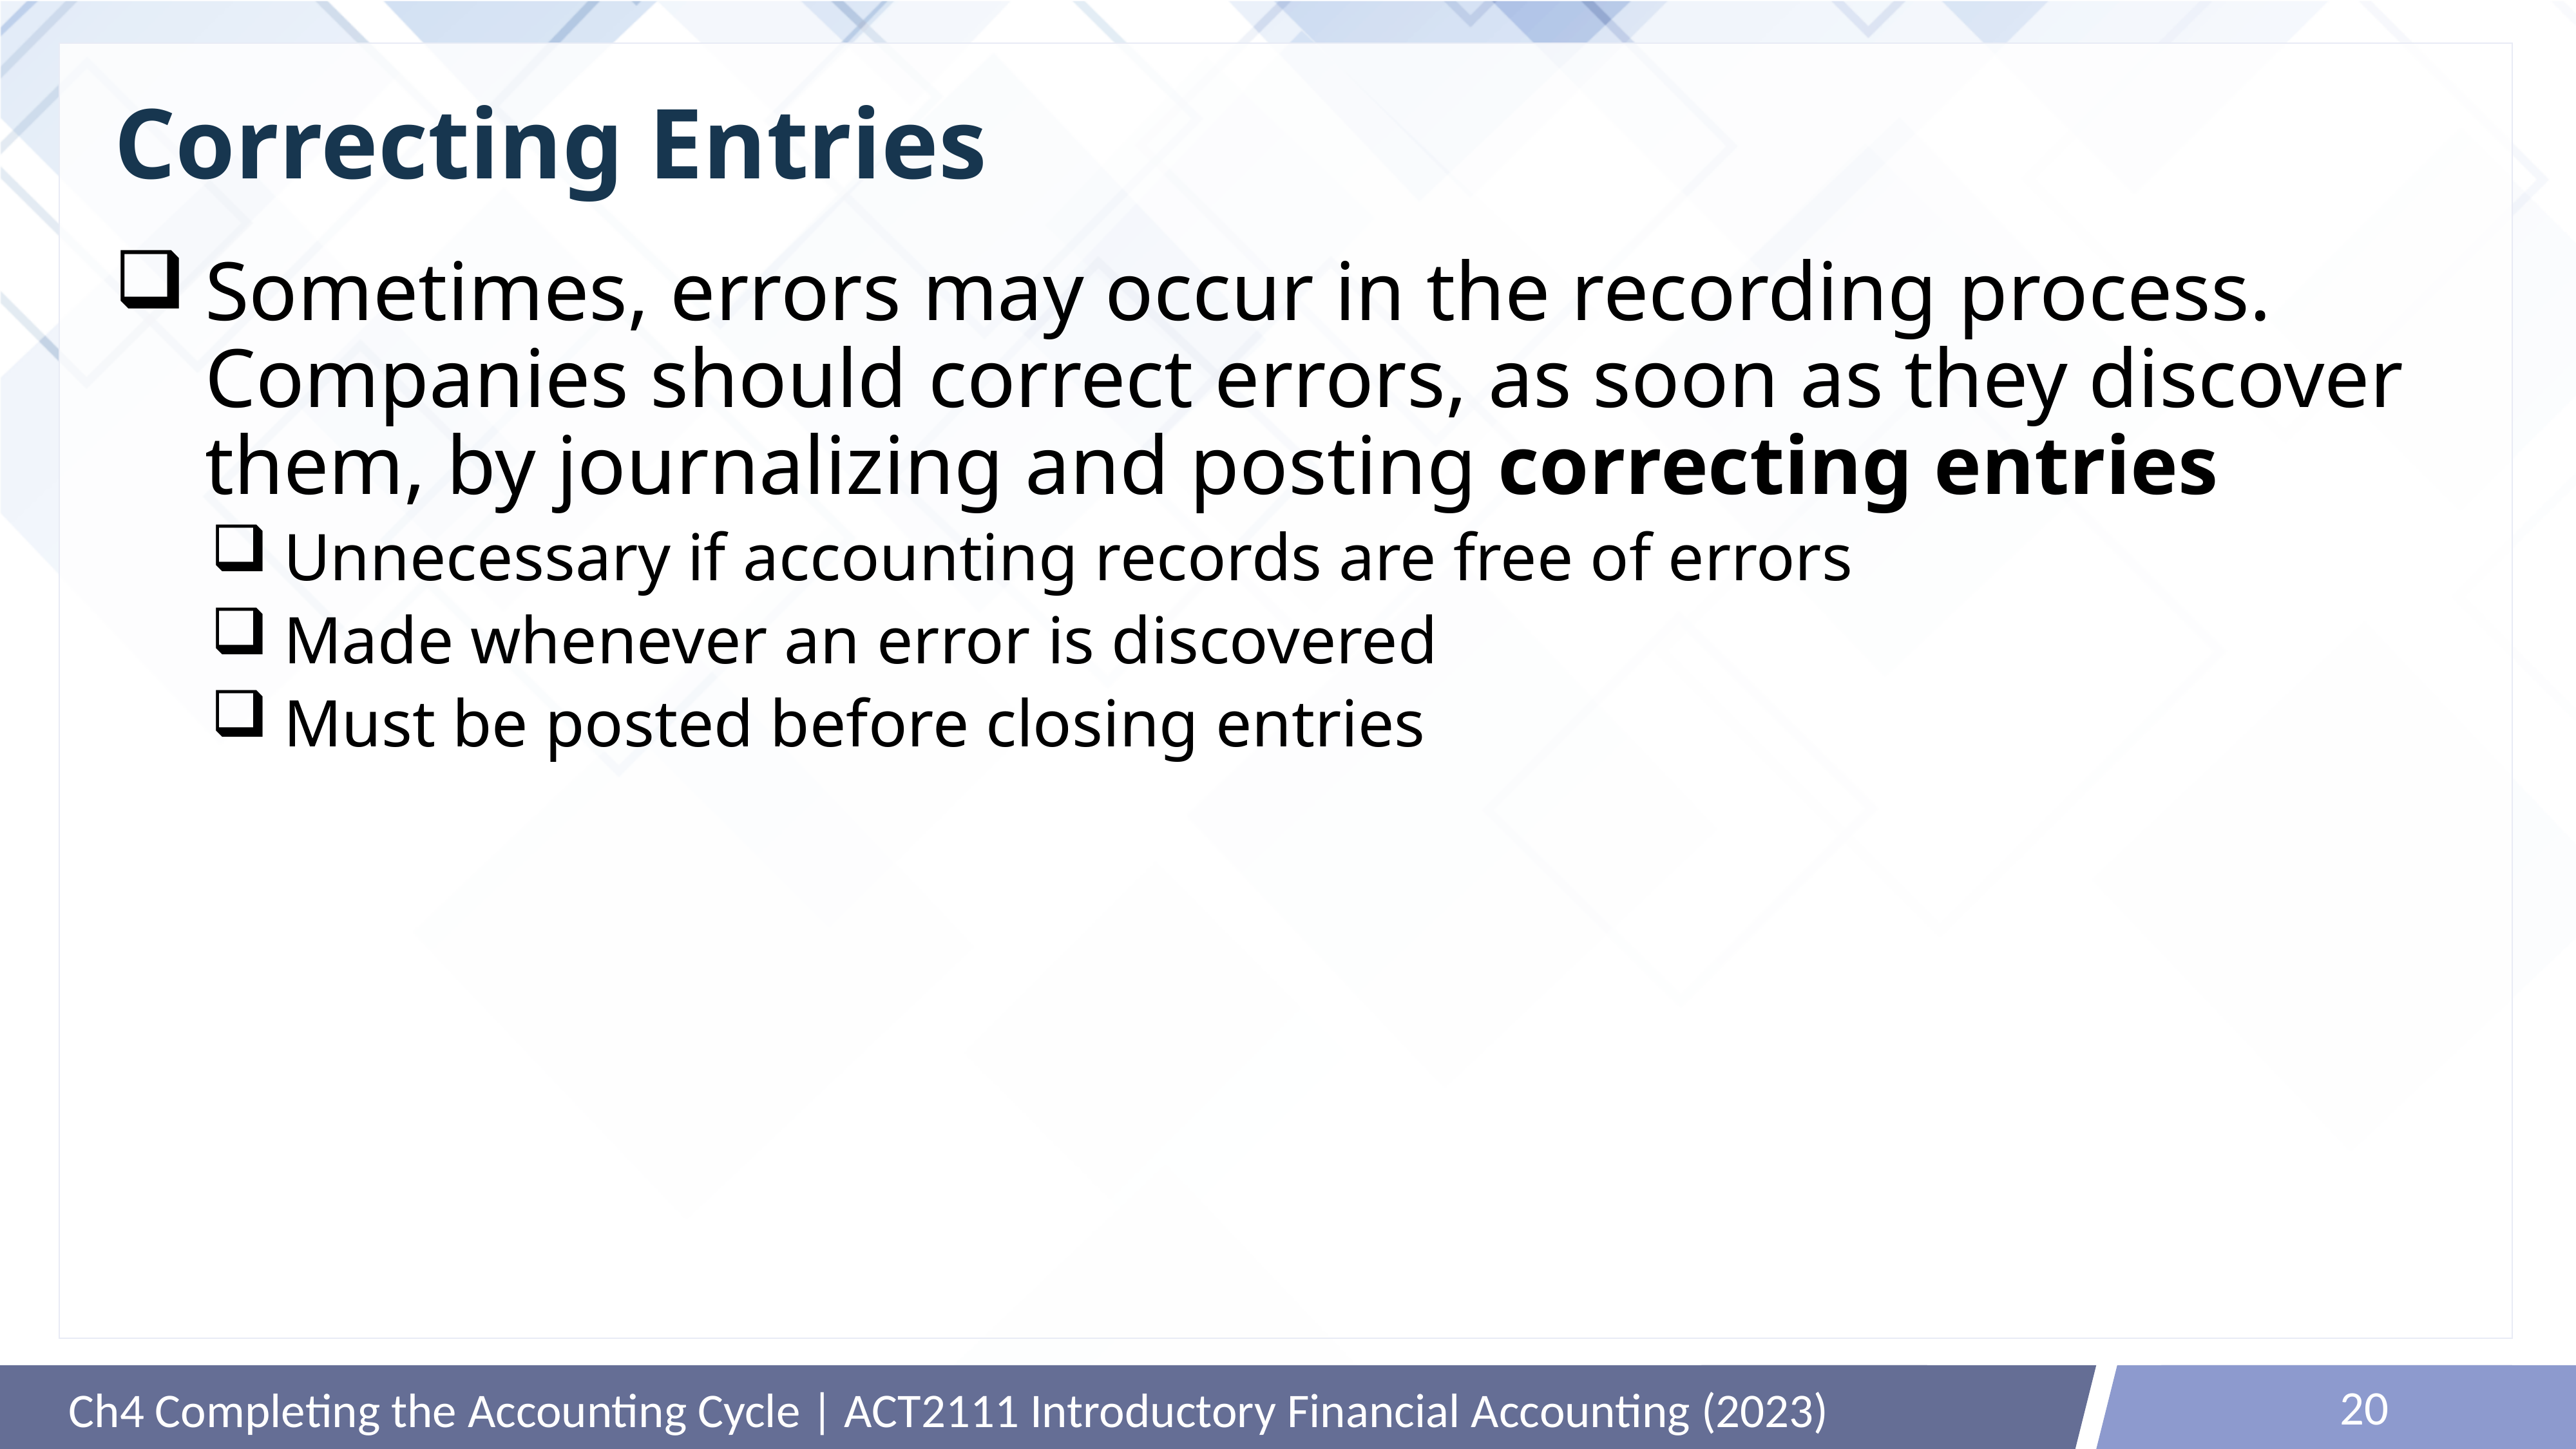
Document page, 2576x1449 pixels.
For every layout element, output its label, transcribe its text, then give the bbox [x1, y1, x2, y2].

footer Ch4 Completing the Accounting Cycle | ACT2111 Introductory Financial Accounting (2023) [59, 1367, 2050, 1449]
list Sometimes, errors may occur in the recording process. Companies should correct errors, as soon as they discover them, by journalizing and posting correcting entries Unnecessary if accounting records are free of errors Made whenever an error is discovered Must be posted before closing entries [104, 246, 2461, 1307]
slide_number 20 [1819, 1367, 2399, 1444]
title Correcting Entries [104, 77, 2461, 218]
